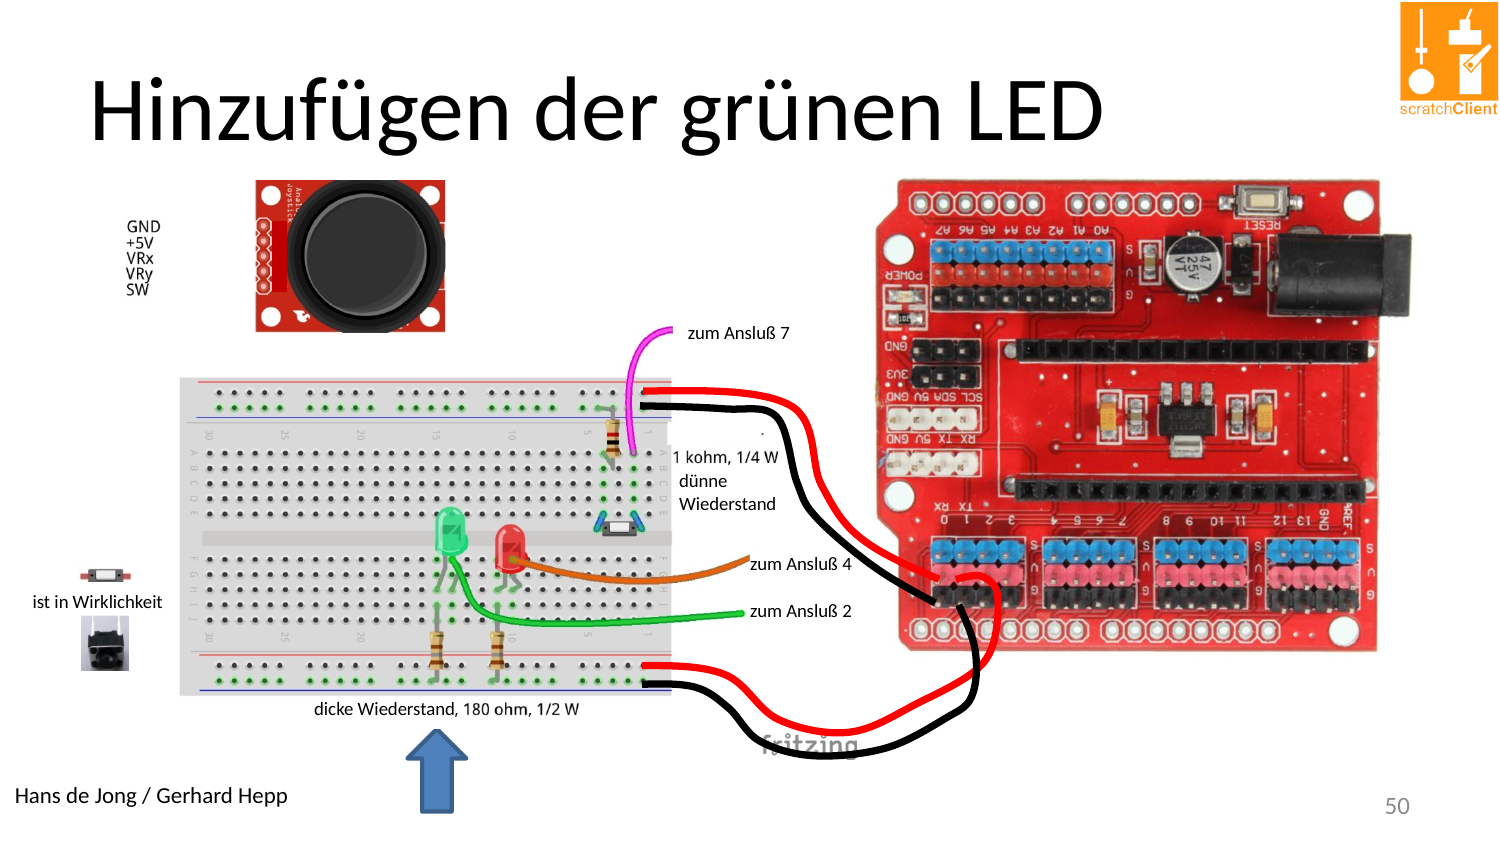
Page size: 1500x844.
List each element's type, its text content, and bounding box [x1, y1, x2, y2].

picture [869, 173, 1420, 657]
text_box [422, 768, 452, 812]
text_box 50 [1340, 781, 1425, 827]
picture [1398, 2, 1499, 118]
picture [0, 180, 857, 760]
text_box [862, 628, 977, 754]
text_box Hinzufügen der grünen LED [75, 33, 1425, 175]
